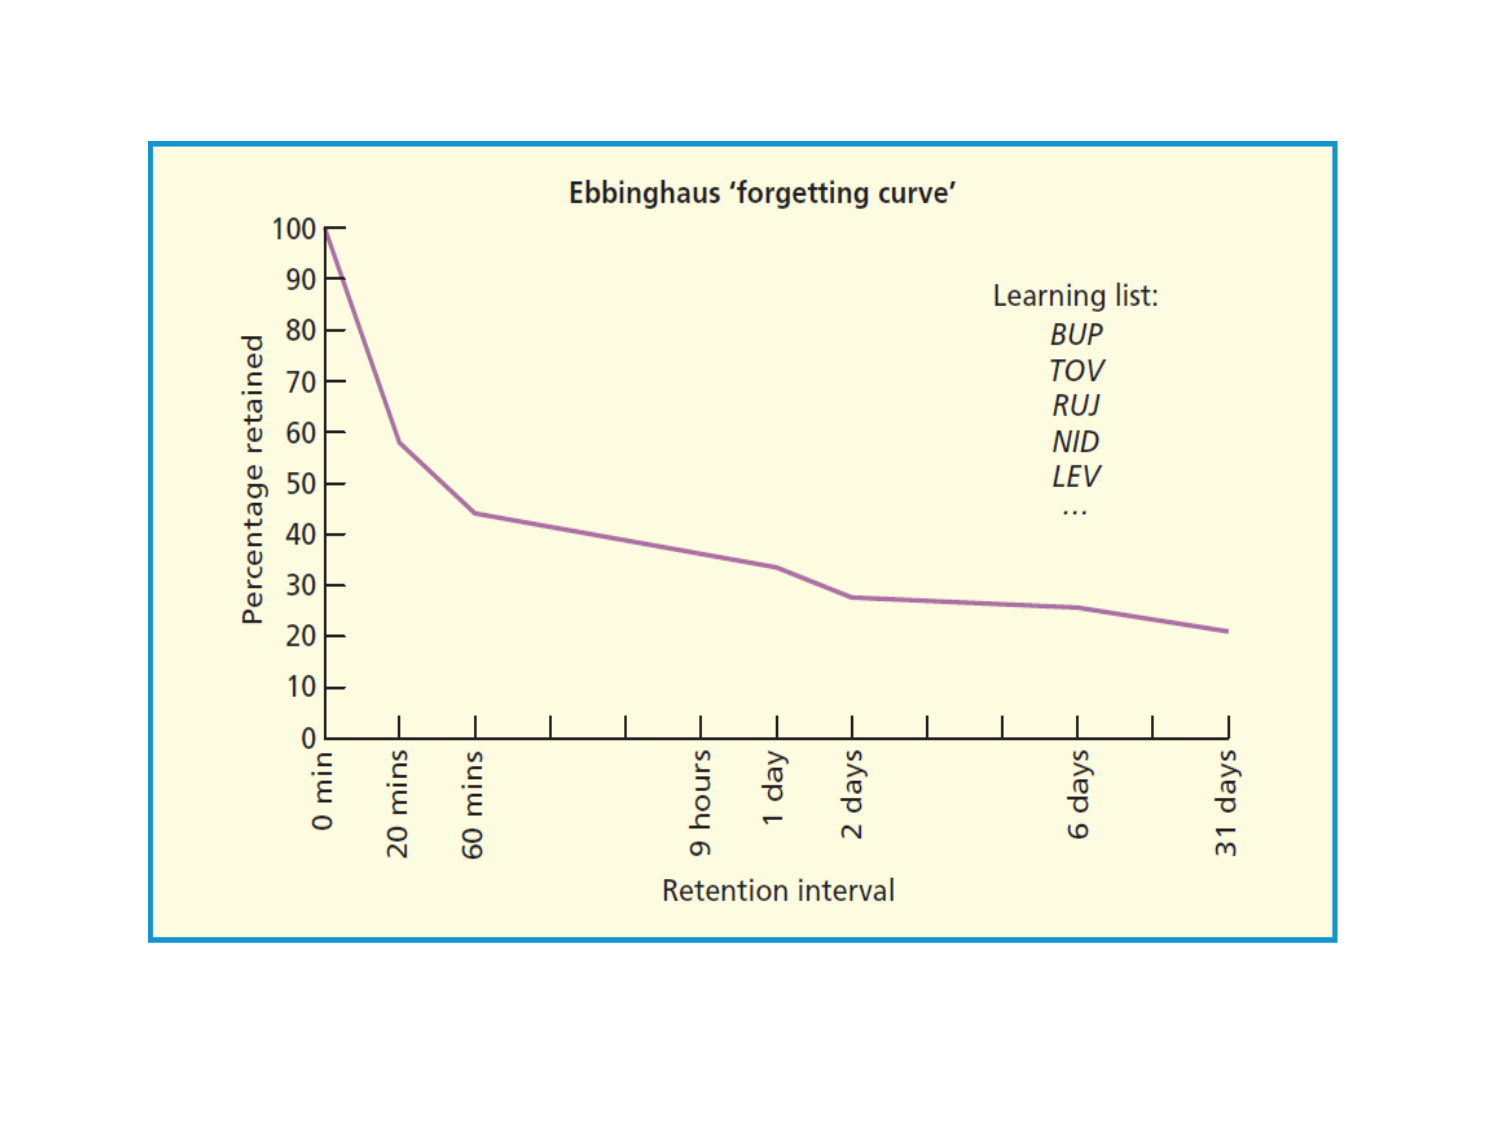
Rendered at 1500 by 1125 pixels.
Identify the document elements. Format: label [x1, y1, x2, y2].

picture [148, 141, 1339, 946]
